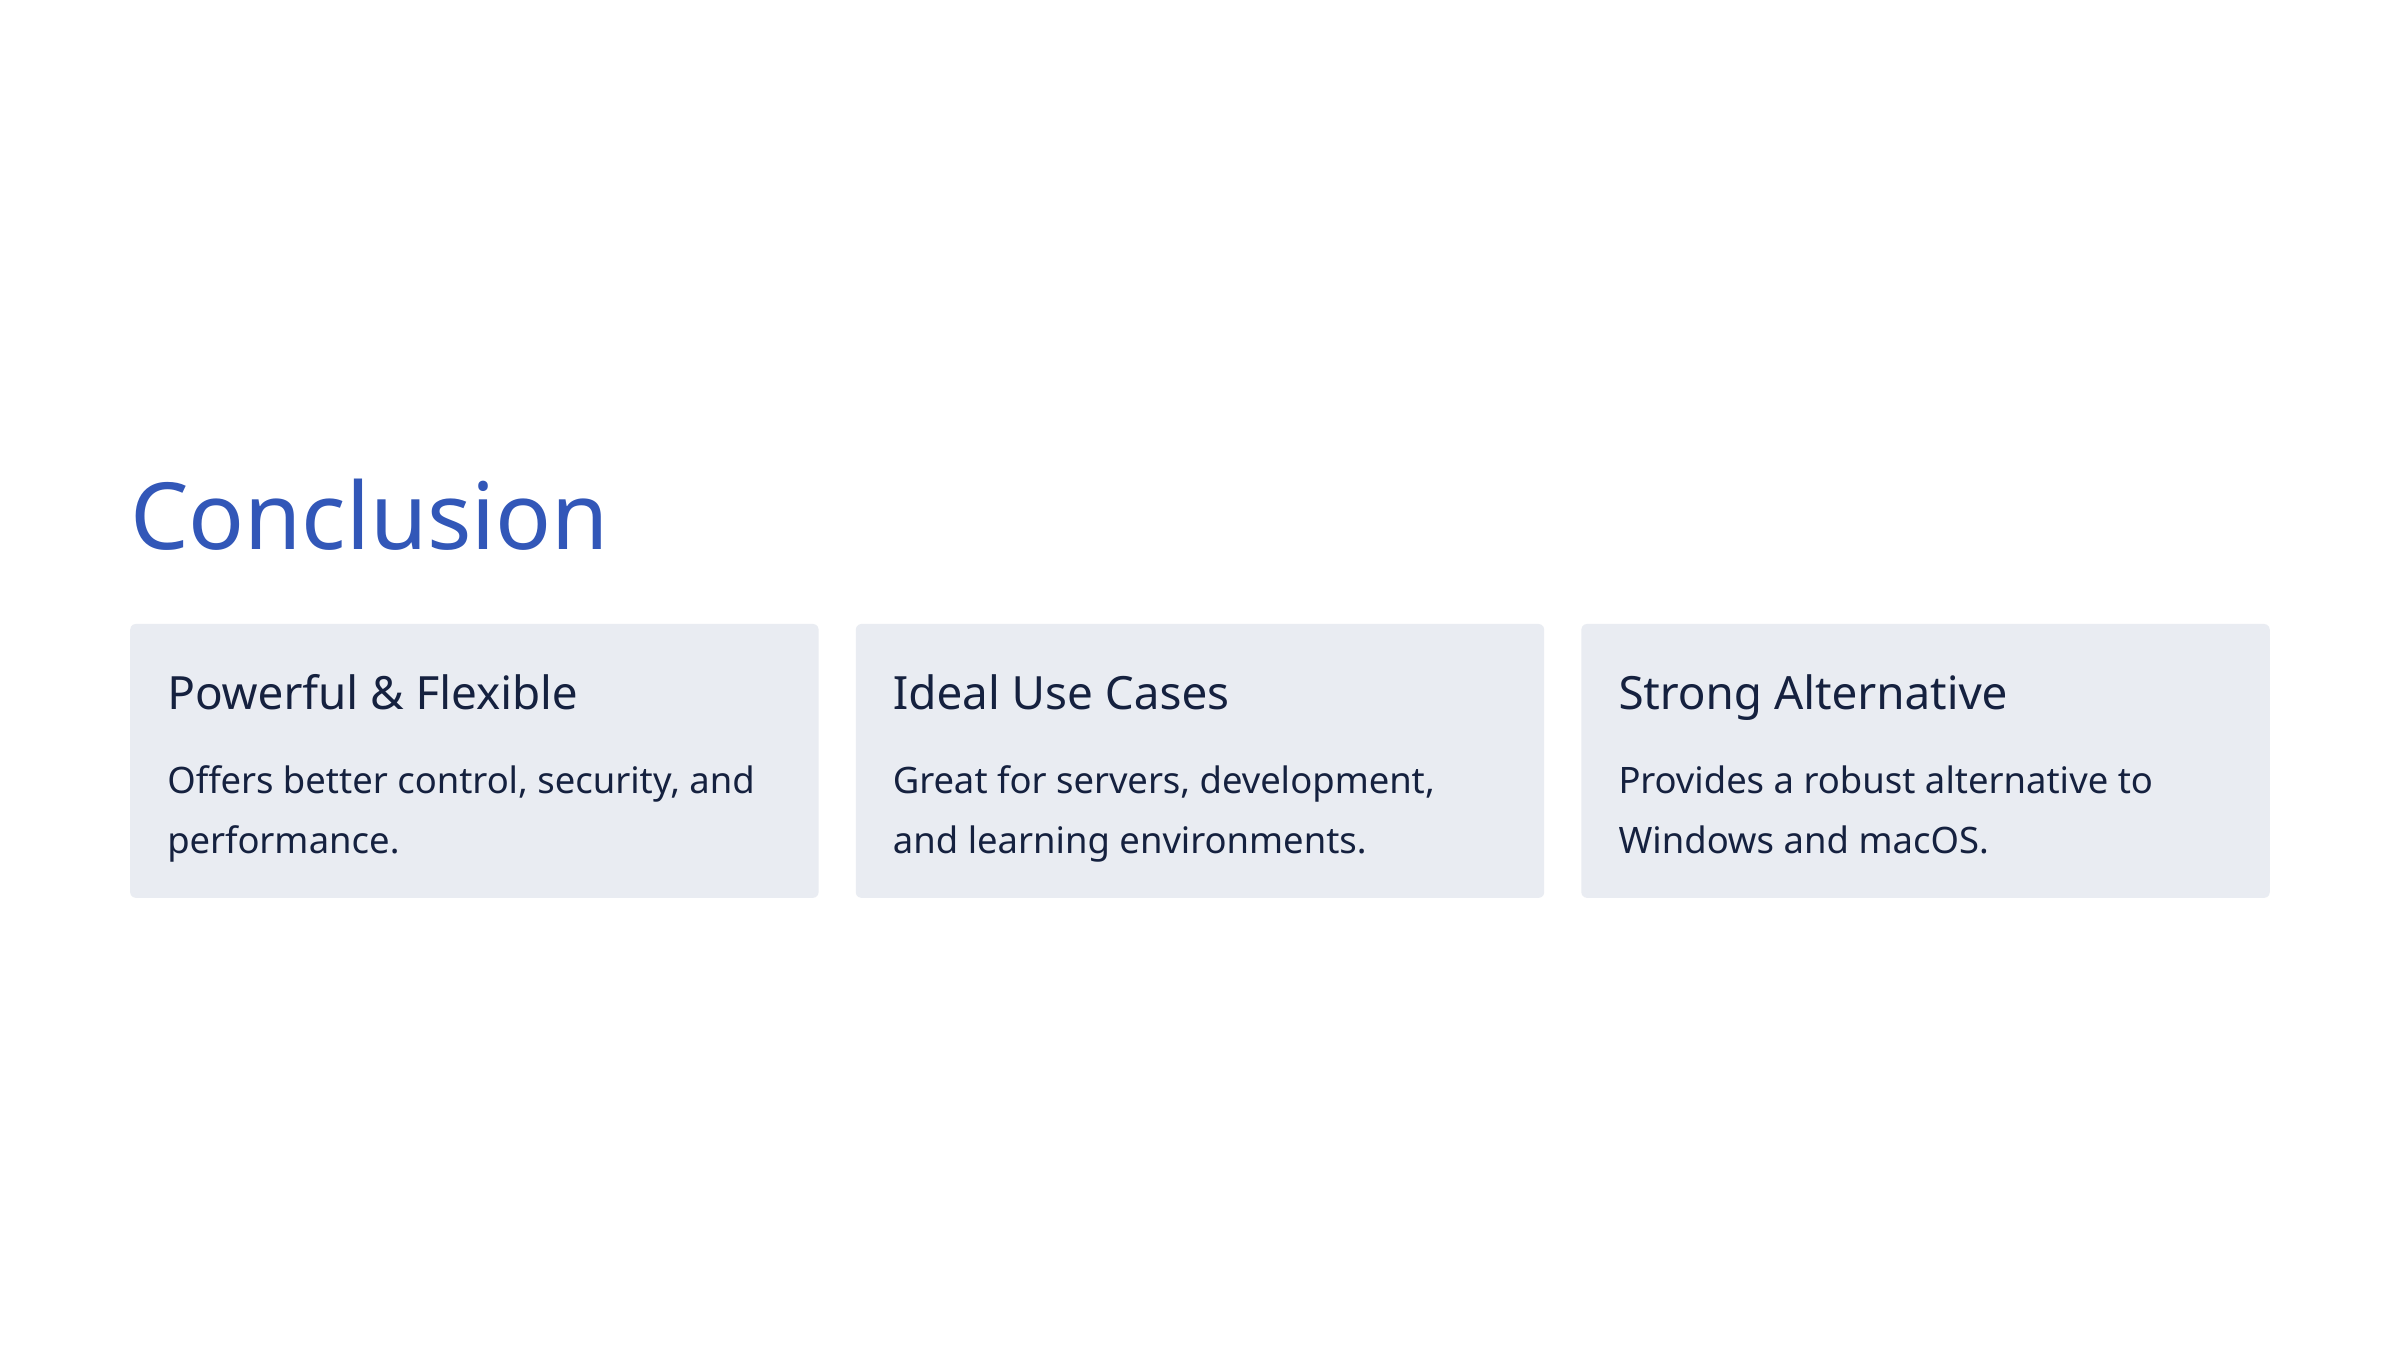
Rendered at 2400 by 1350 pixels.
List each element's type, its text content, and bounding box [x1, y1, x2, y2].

text_box [130, 623, 819, 898]
text_box Strong Alternative [1618, 661, 2084, 720]
text_box Great for servers, development, and learning environments. [892, 741, 1507, 861]
text_box Powerful & Flexible [167, 661, 633, 720]
text_box Conclusion [130, 452, 1061, 569]
text_box [1581, 623, 2270, 898]
text_box Provides a robust alternative to Windows and macOS. [1618, 741, 2233, 861]
text_box [855, 623, 1545, 898]
text_box Ideal Use Cases [892, 661, 1359, 720]
text_box Offers better control, security, and performance. [167, 741, 782, 861]
